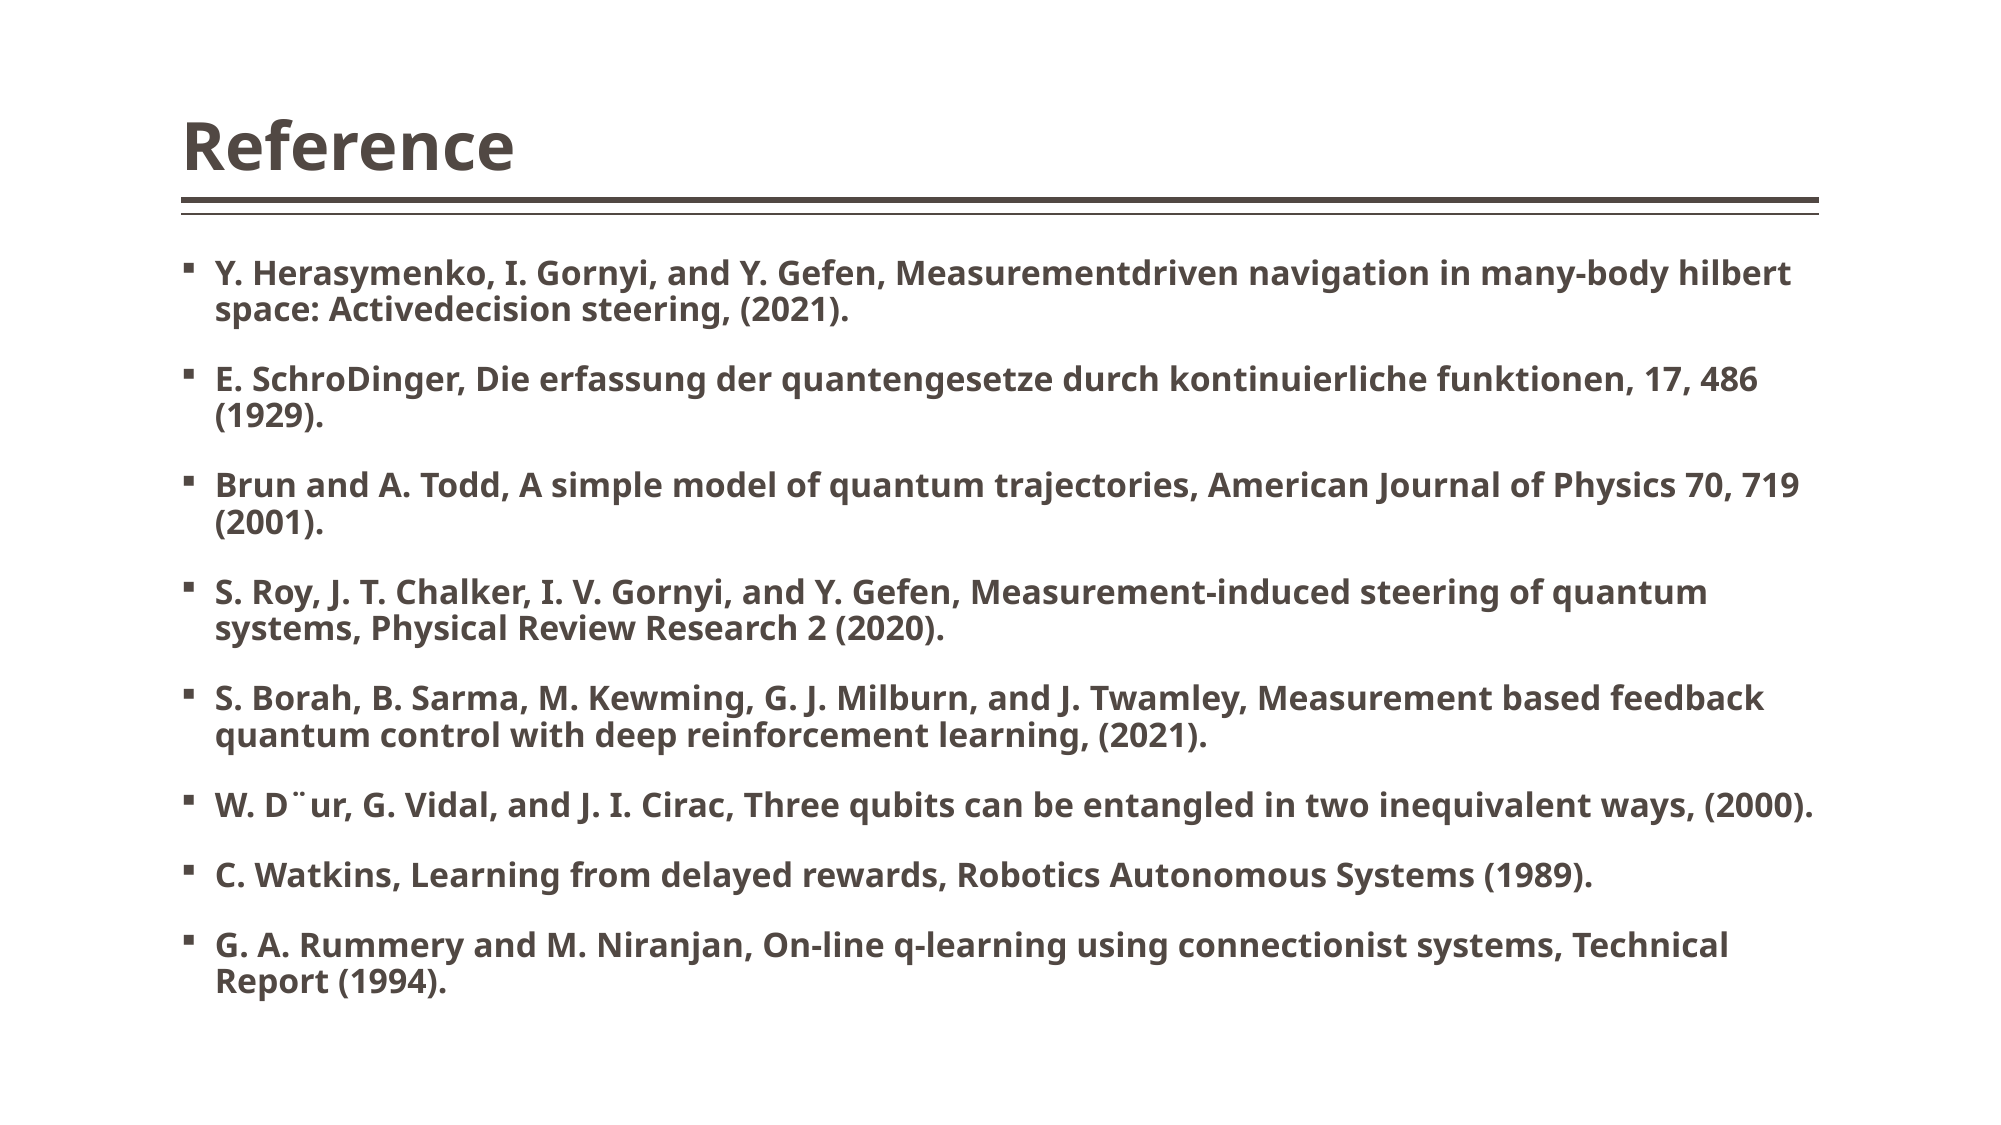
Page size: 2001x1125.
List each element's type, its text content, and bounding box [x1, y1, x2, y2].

list Y. Herasymenko, I. Gornyi, and Y. Gefen, Measurementdriven navigation in many-body hilbert space: Activedecision steering, (2021). E. SchroDinger, Die erfassung der quantengesetze durch kontinuierliche funktionen, 17, 486 (1929). Brun and A. Todd, A simple model of quantum trajectories, American Journal of Physics 70, 719 (2001). S. Roy, J. T. Chalker, I. V. Gornyi, and Y. Gefen, Measurement-induced steering of quantum systems, Physical Review Research 2 (2020). S. Borah, B. Sarma, M. Kewming, G. J. Milburn, and J. Twamley, Measurement based feedback quantum control with deep reinforcement learning, (2021). W. D¨ur, G. Vidal, and J. I. Cirac, Three qubits can be entangled in two inequivalent ways, (2000). C. Watkins, Learning from delayed rewards, Robotics Autonomous Systems (1989). G. A. Rummery and M. Niranjan, On-line q-learning using connectionist systems, Technical Report (1994). [181, 248, 1819, 1021]
title Reference [181, 12, 1819, 193]
